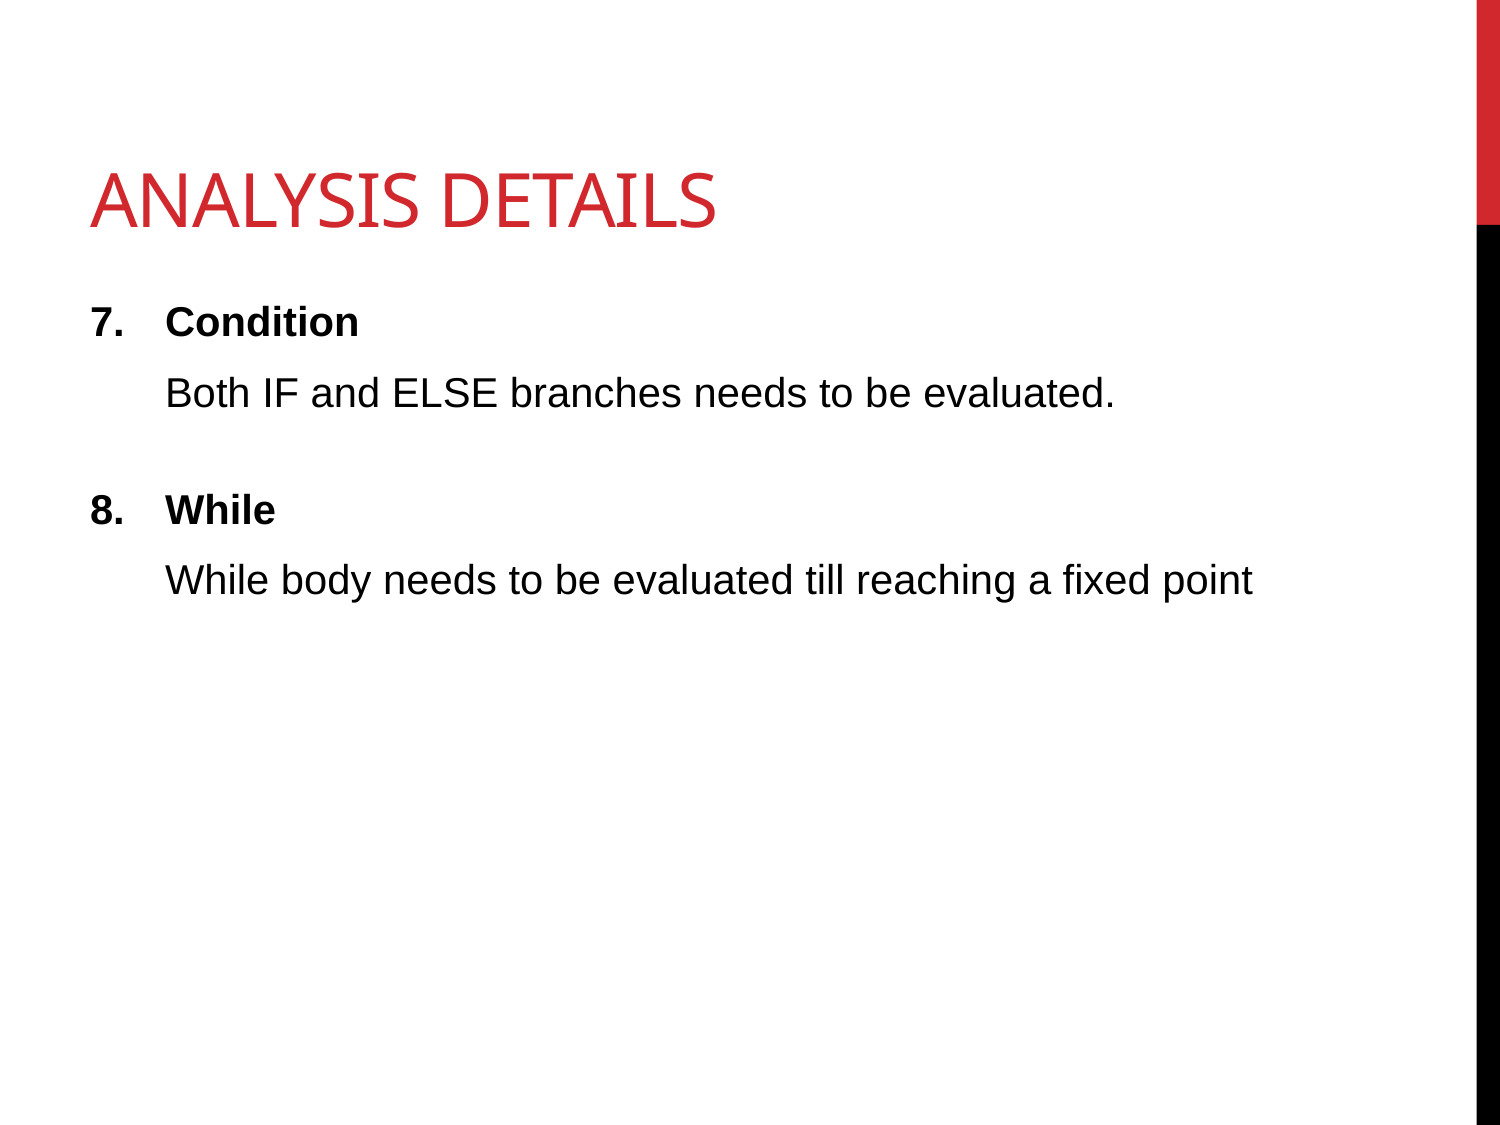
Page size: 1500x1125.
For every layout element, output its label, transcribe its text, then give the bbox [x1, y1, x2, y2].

title Analysis Details [75, 25, 1025, 250]
list Condition Both IF and ELSE branches needs to be evaluated. While While body needs to be evaluated till reaching a fixed point [75, 287, 1325, 1005]
